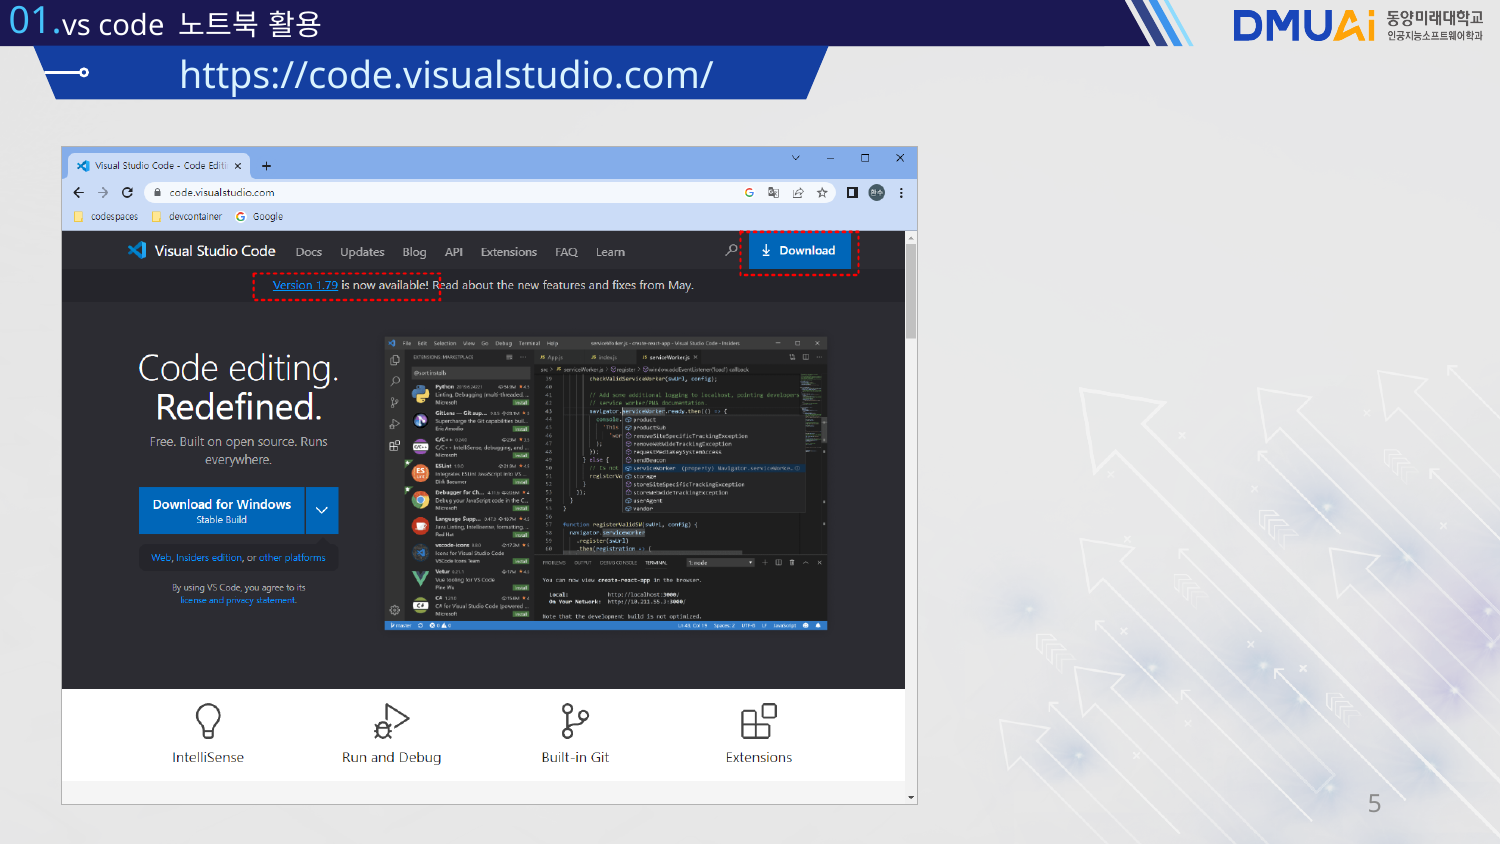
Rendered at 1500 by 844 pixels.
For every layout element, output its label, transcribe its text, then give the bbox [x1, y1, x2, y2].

text_box [730, 43, 831, 102]
picture [0, 0, 1500, 844]
text_box https://code.visualstudio.com/ [164, 43, 730, 104]
text_box [31, 43, 164, 102]
